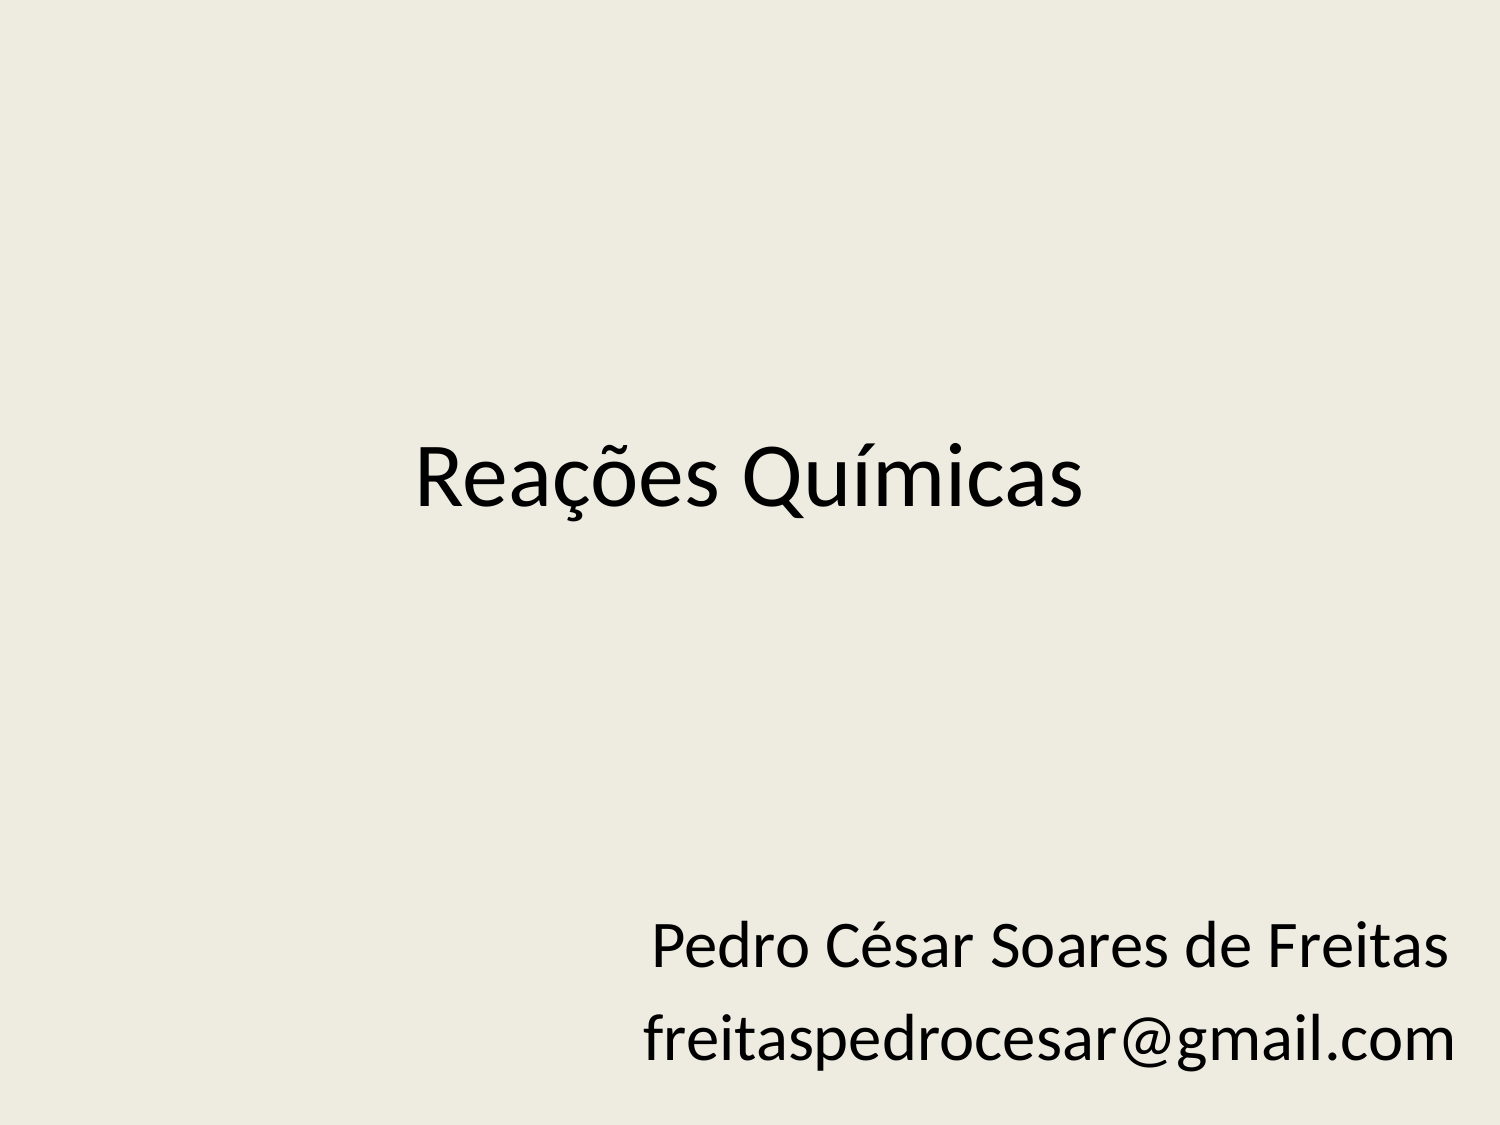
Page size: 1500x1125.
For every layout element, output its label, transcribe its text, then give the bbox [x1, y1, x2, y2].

subtitle Pedro César Soares de Freitas freitaspedrocesar@gmail.com [525, 893, 1500, 1125]
title Reações Químicas [112, 349, 1388, 591]
